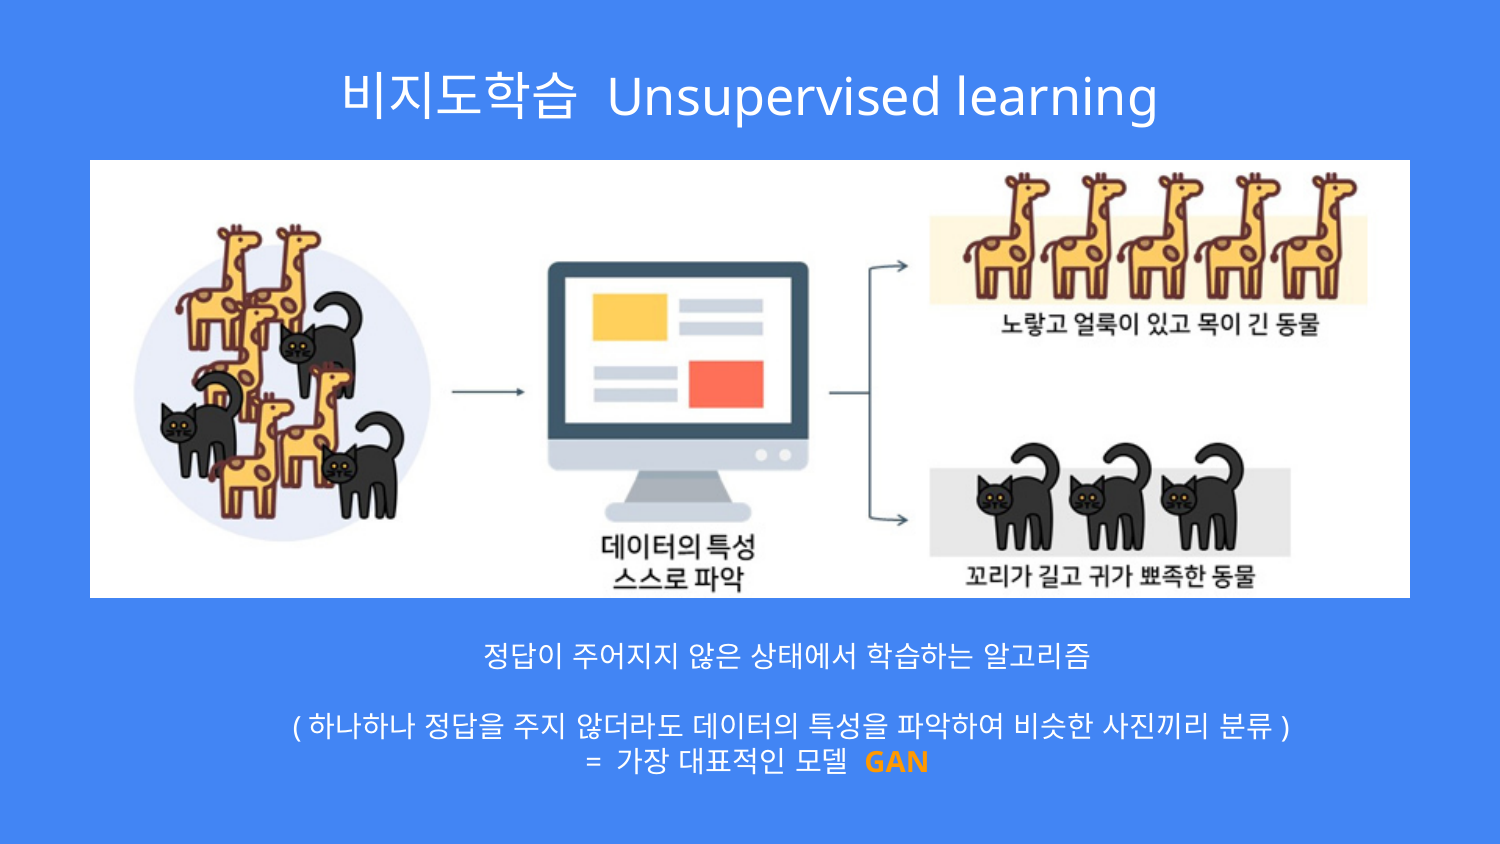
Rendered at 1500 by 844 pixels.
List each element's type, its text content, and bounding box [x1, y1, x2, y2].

text_box 정답이 주어지지 않은 상태에서 학습하는 알고리즘 (하나하나 정답을 주지 않더라도 데이터의 특성을 파악하여 비슷한 사진끼리 분류) = 가장 대표적인 모델 GAN [92, 604, 1408, 794]
picture [90, 160, 1410, 598]
text_box 비지도학습 Unsupervised learning [286, 48, 1214, 142]
